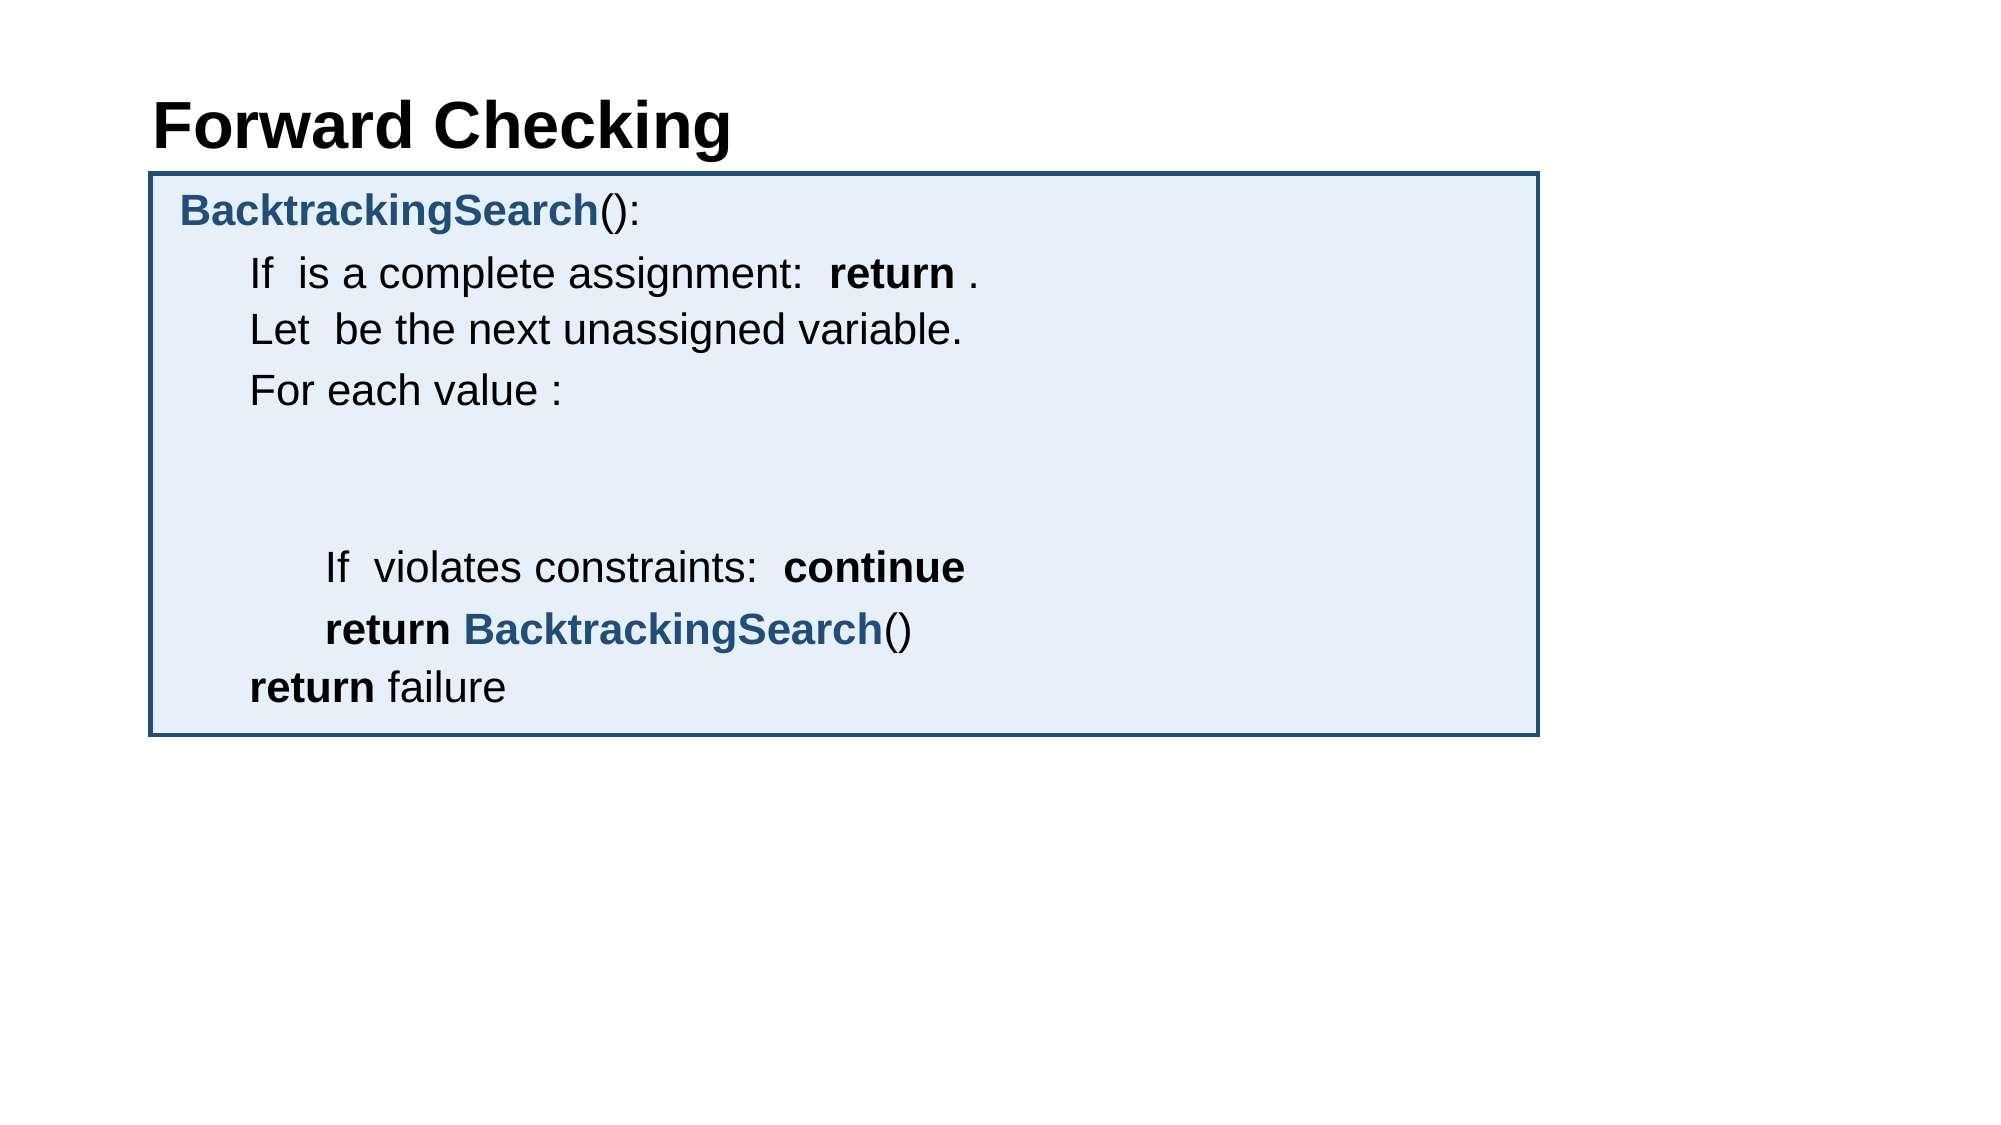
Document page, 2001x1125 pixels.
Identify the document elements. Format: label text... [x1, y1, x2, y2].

text_box return failure [234, 651, 671, 726]
title Forward Checking [137, 59, 1863, 194]
text_box [150, 173, 1539, 736]
